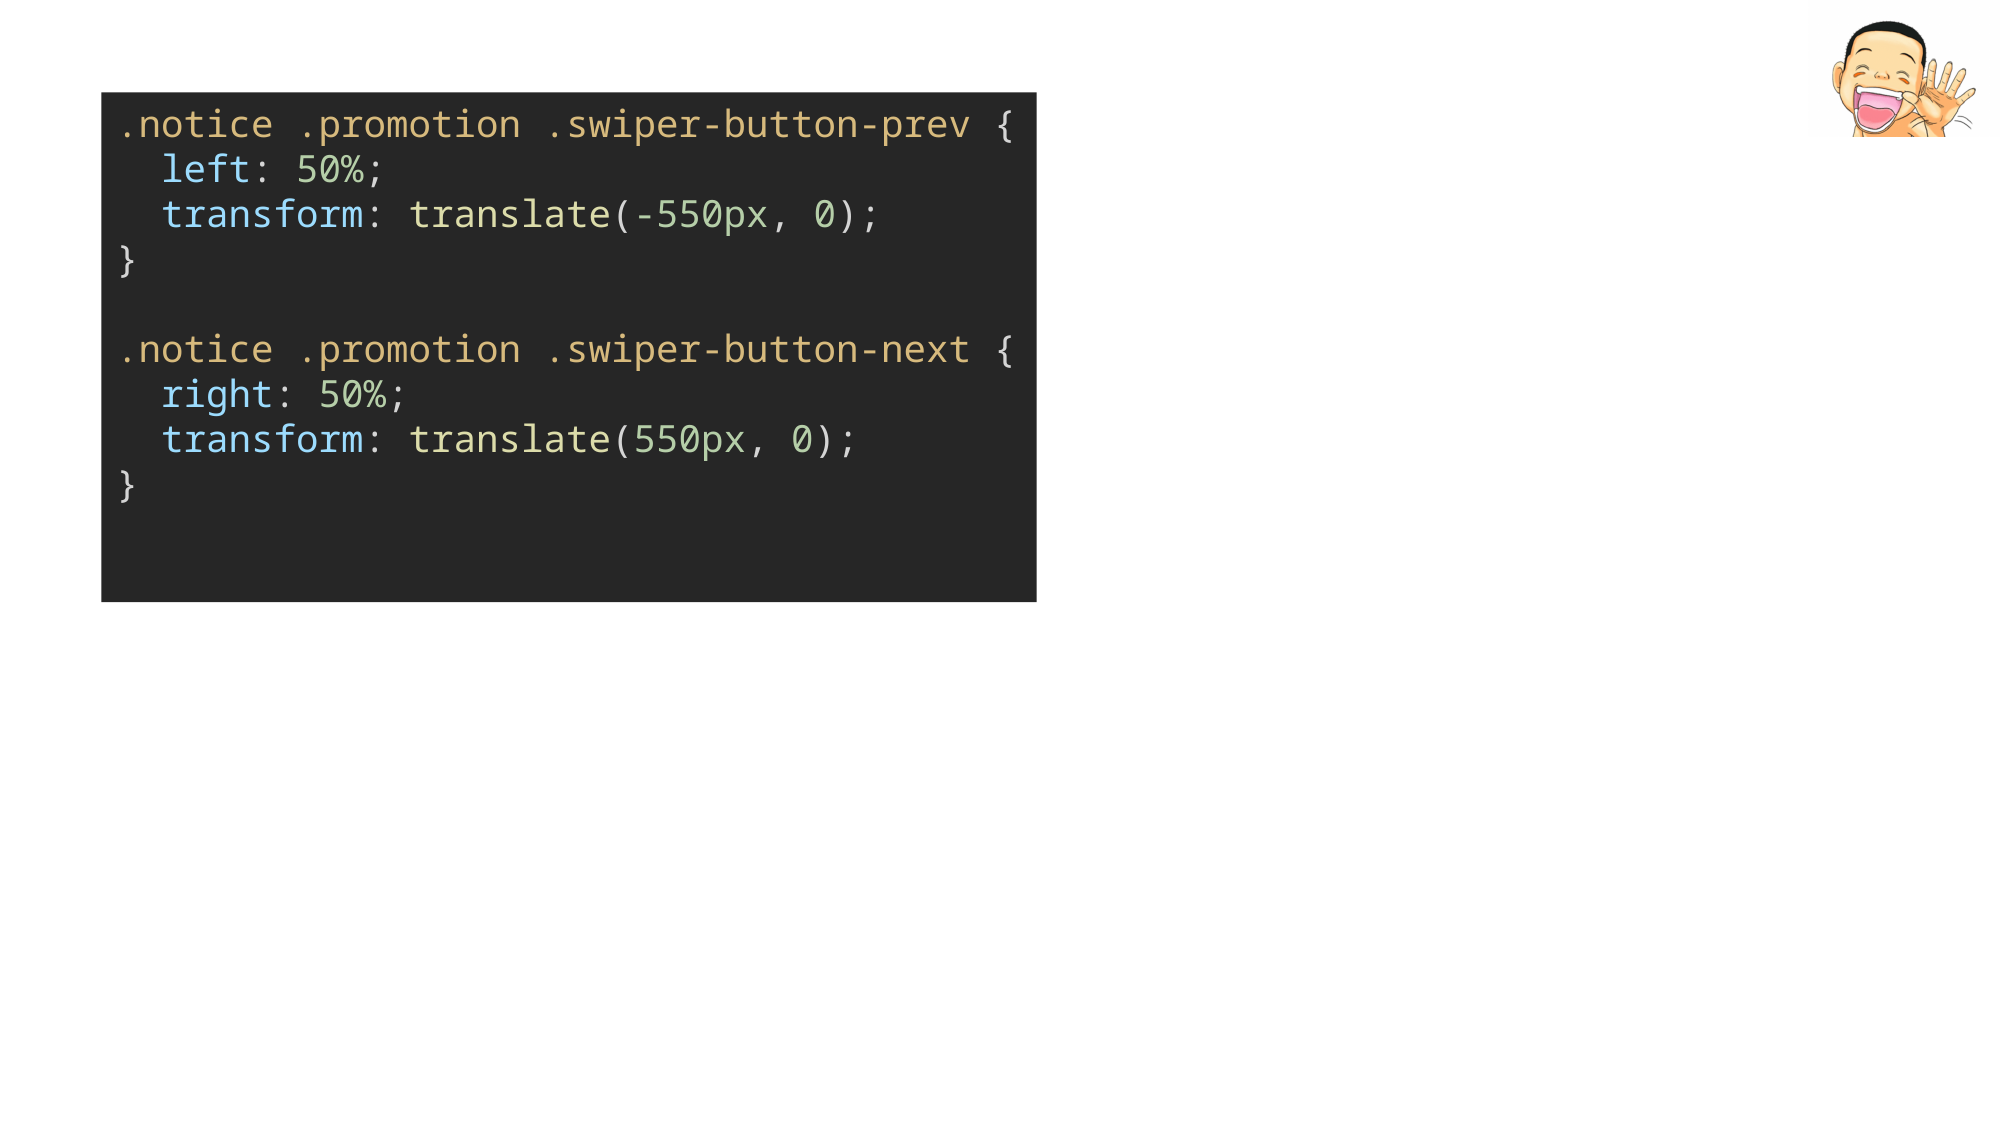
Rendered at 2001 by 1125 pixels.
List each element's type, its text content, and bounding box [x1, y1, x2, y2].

text_box .notice .promotion .swiper-button-prev { left: 50%; transform: translate(-550px, 0); } .notice .promotion .swiper-button-next { right: 50%; transform: translate(550px, 0); } [101, 92, 1037, 603]
picture [1808, 0, 2000, 137]
